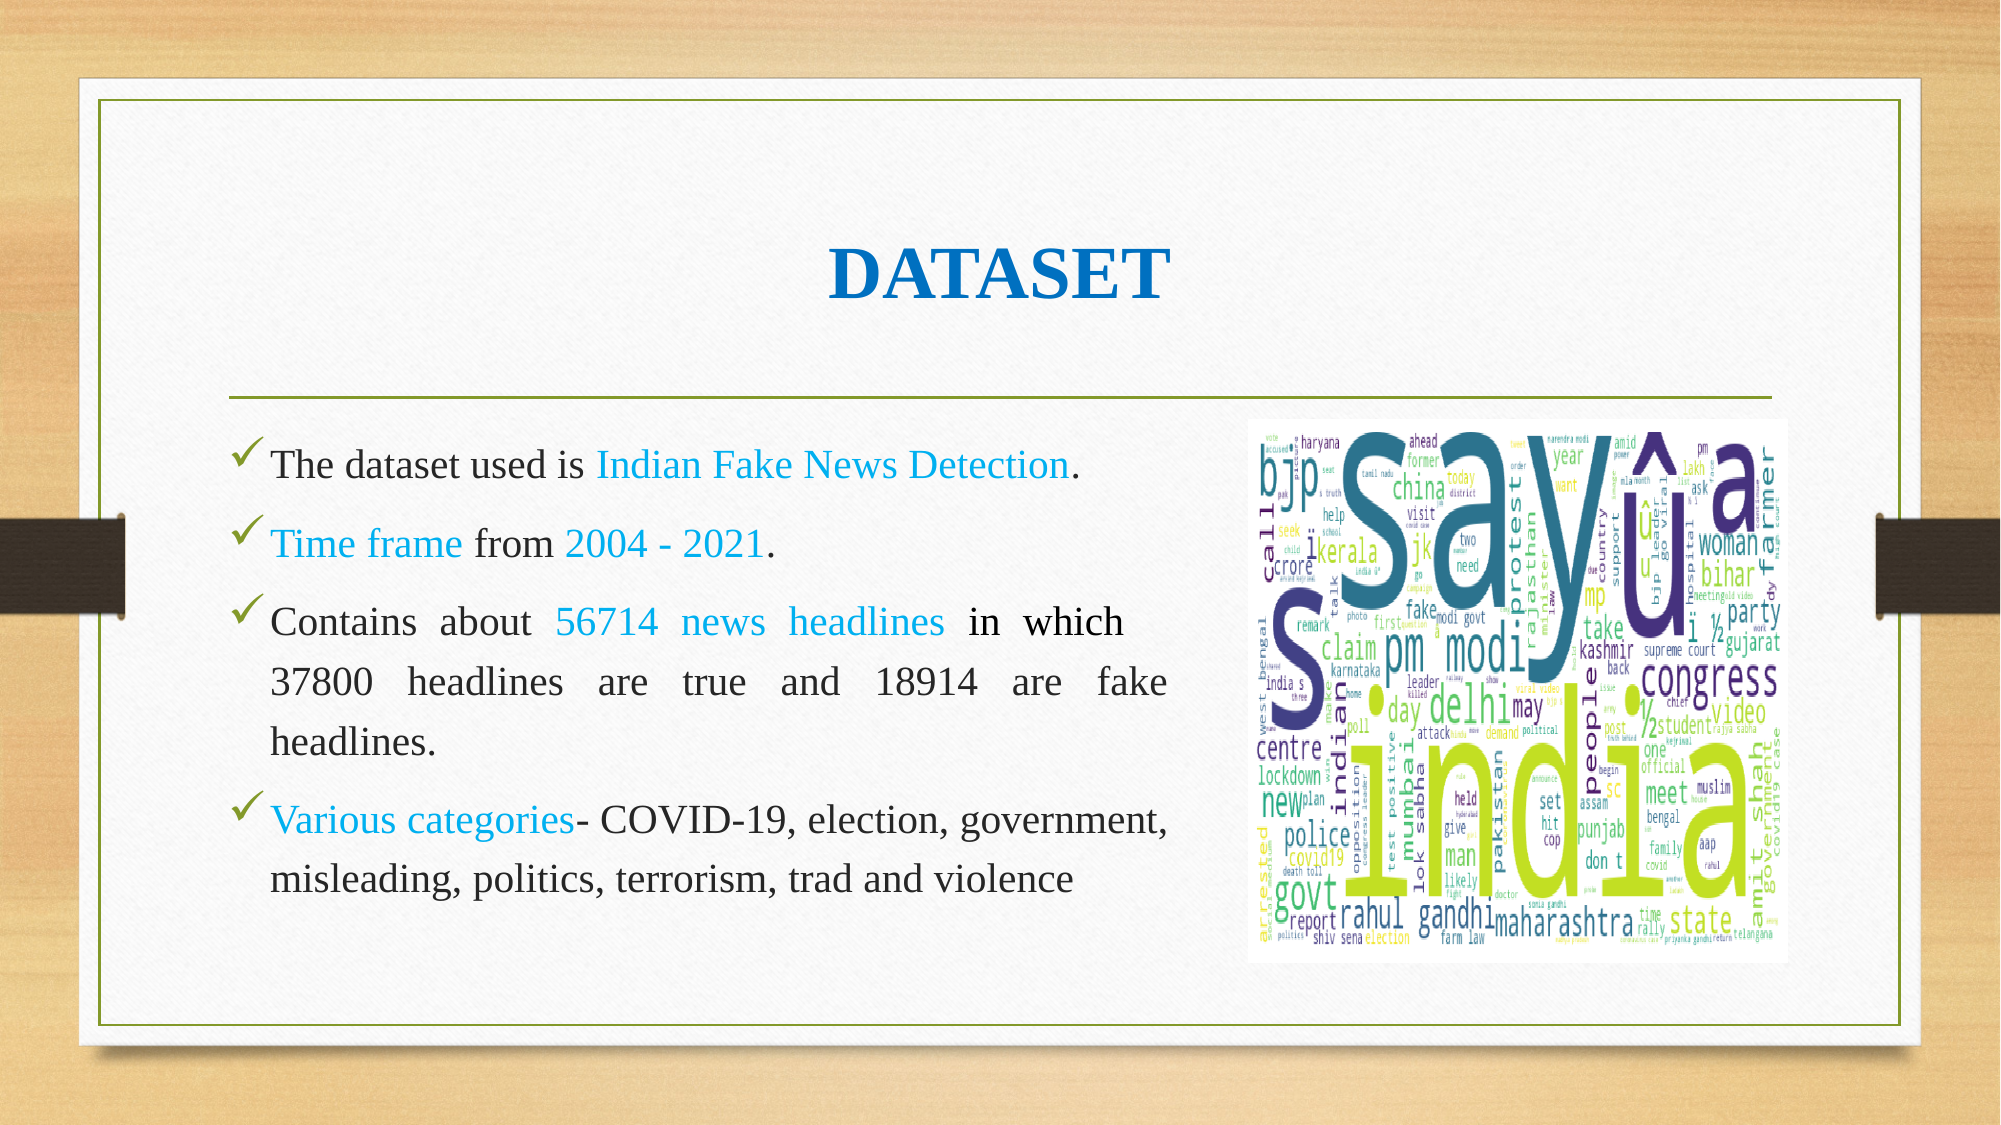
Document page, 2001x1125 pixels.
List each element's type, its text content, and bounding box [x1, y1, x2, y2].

title DATASET [212, 161, 1788, 375]
list The dataset used is Indian Fake News Detection. Time frame from 2004 - 2021. Contains about 56714 news headlines in which 37800 headlines are true and 18914 are fake headlines. Various categories- COVID-19, election, government, misleading, politics, terrorism, trad and violence [213, 420, 1185, 963]
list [1248, 419, 1789, 964]
picture [0, 0, 2001, 1125]
